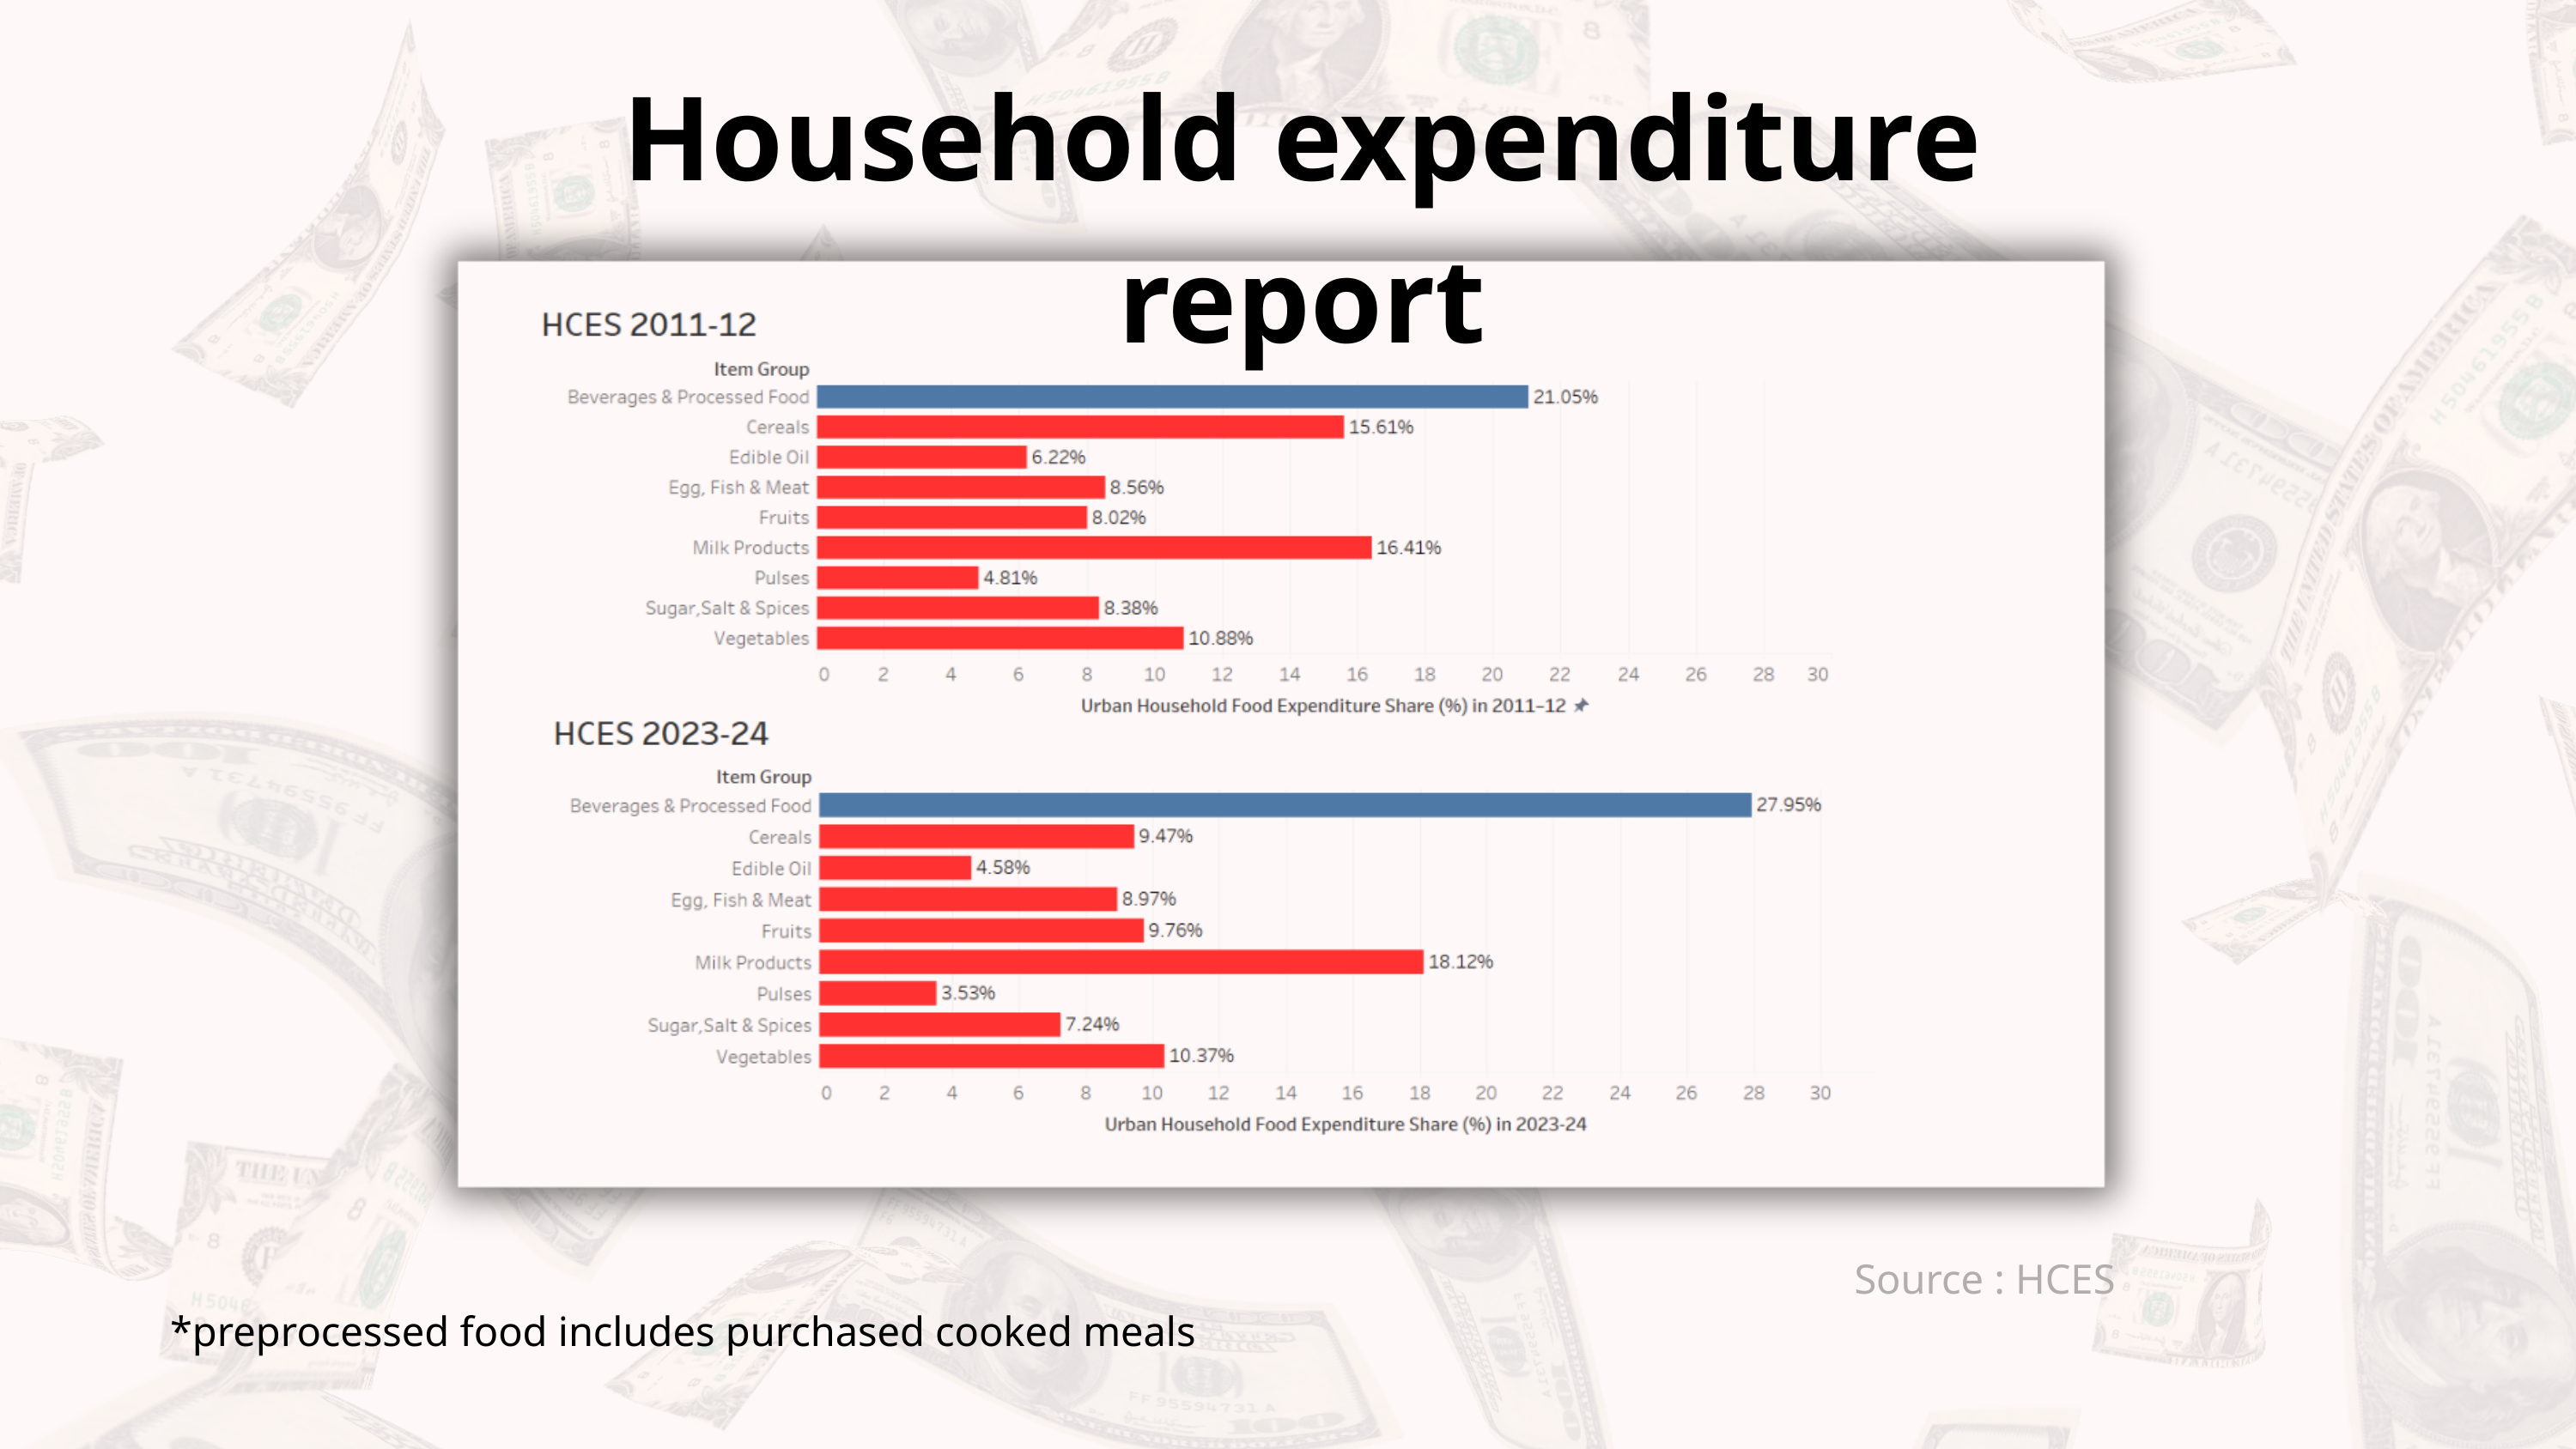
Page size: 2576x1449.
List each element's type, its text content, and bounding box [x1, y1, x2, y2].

text_box [344, 197, 2219, 1252]
text_box Source : HCES [1602, 1245, 2379, 1302]
text_box Household expenditure report [425, 41, 2179, 367]
text_box *preprocessed food includes purchased cooked meals [144, 1298, 1223, 1355]
text_box [0, 0, 2576, 1449]
